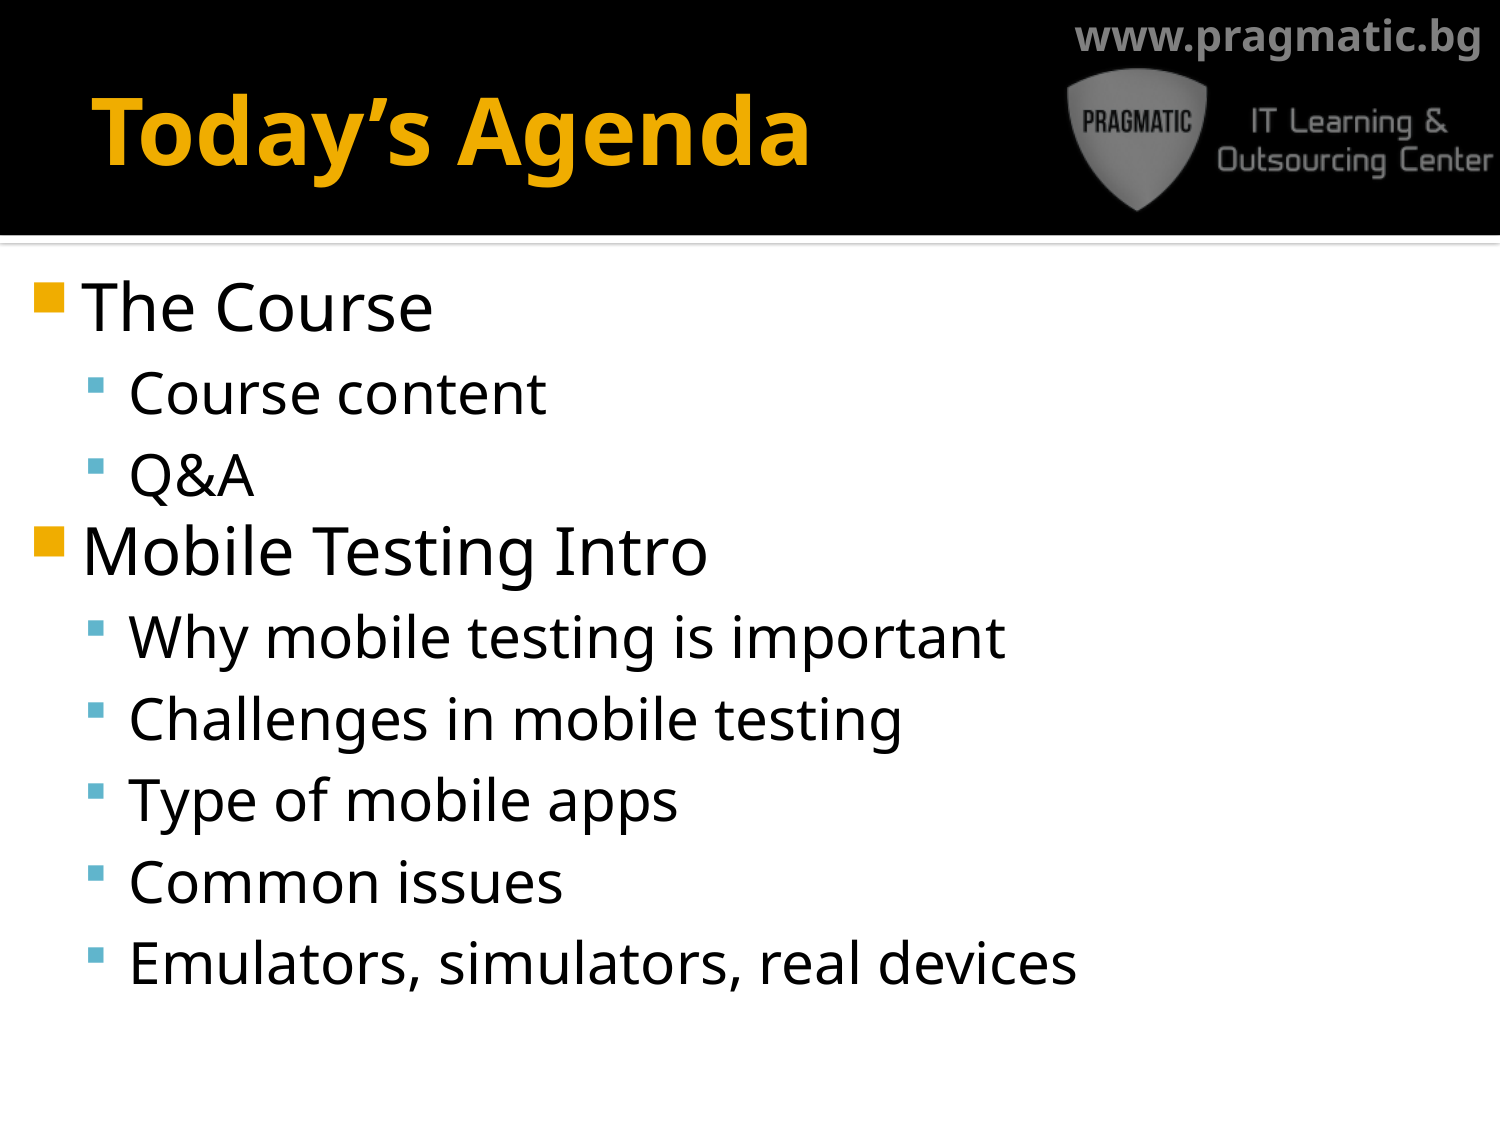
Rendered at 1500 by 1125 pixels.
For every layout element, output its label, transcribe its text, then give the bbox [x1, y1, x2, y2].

title Today’s Agenda [75, 24, 1063, 231]
picture [1063, 62, 1500, 217]
list The Course Course content Q&A Mobile Testing Intro Why mobile testing is important Challenges in mobile testing Type of mobile apps Common issues Emulators, simulators, real devices [0, 249, 1500, 1125]
